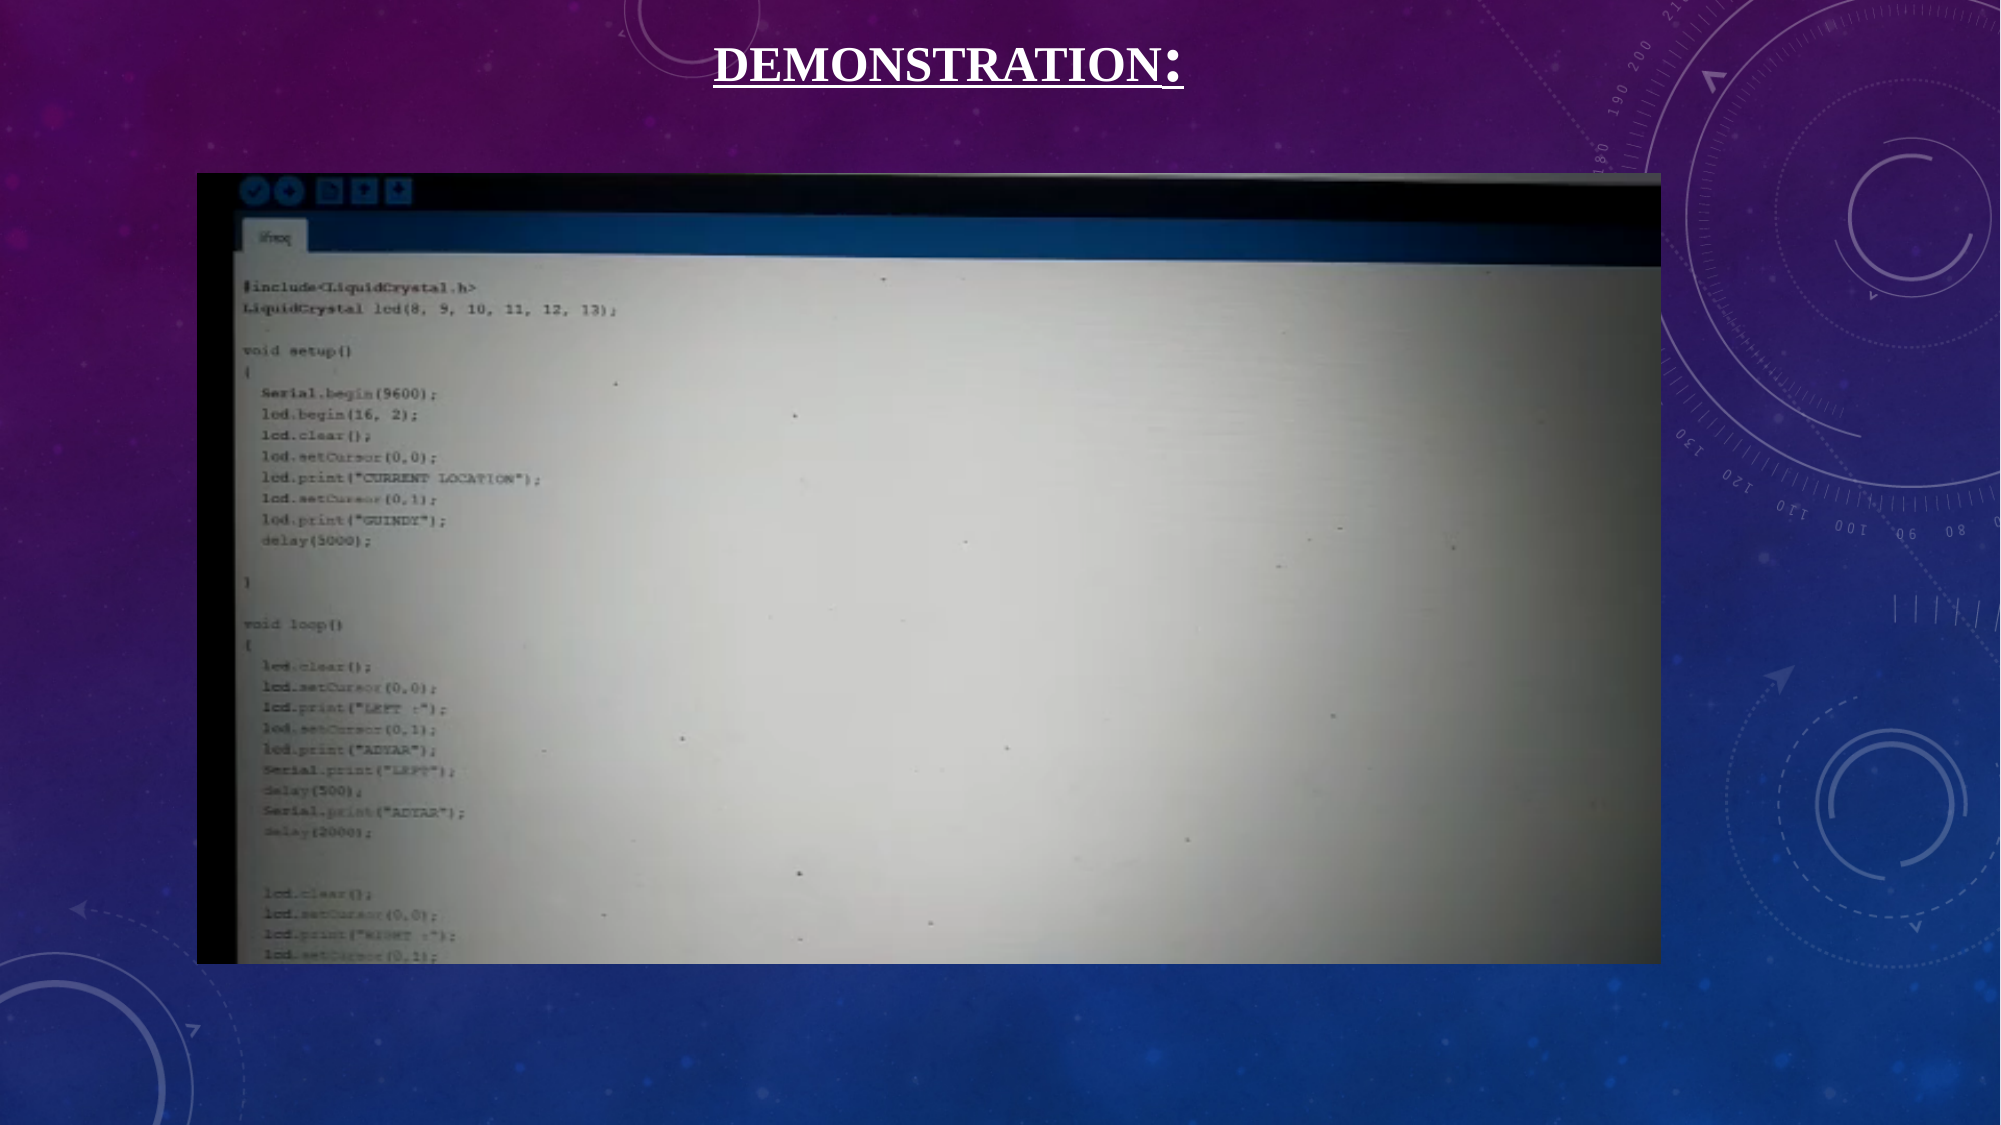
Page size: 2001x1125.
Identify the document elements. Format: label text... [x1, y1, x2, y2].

picture [0, 0, 2001, 1125]
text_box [196, 172, 1662, 965]
title demonstration: [117, 0, 1780, 114]
